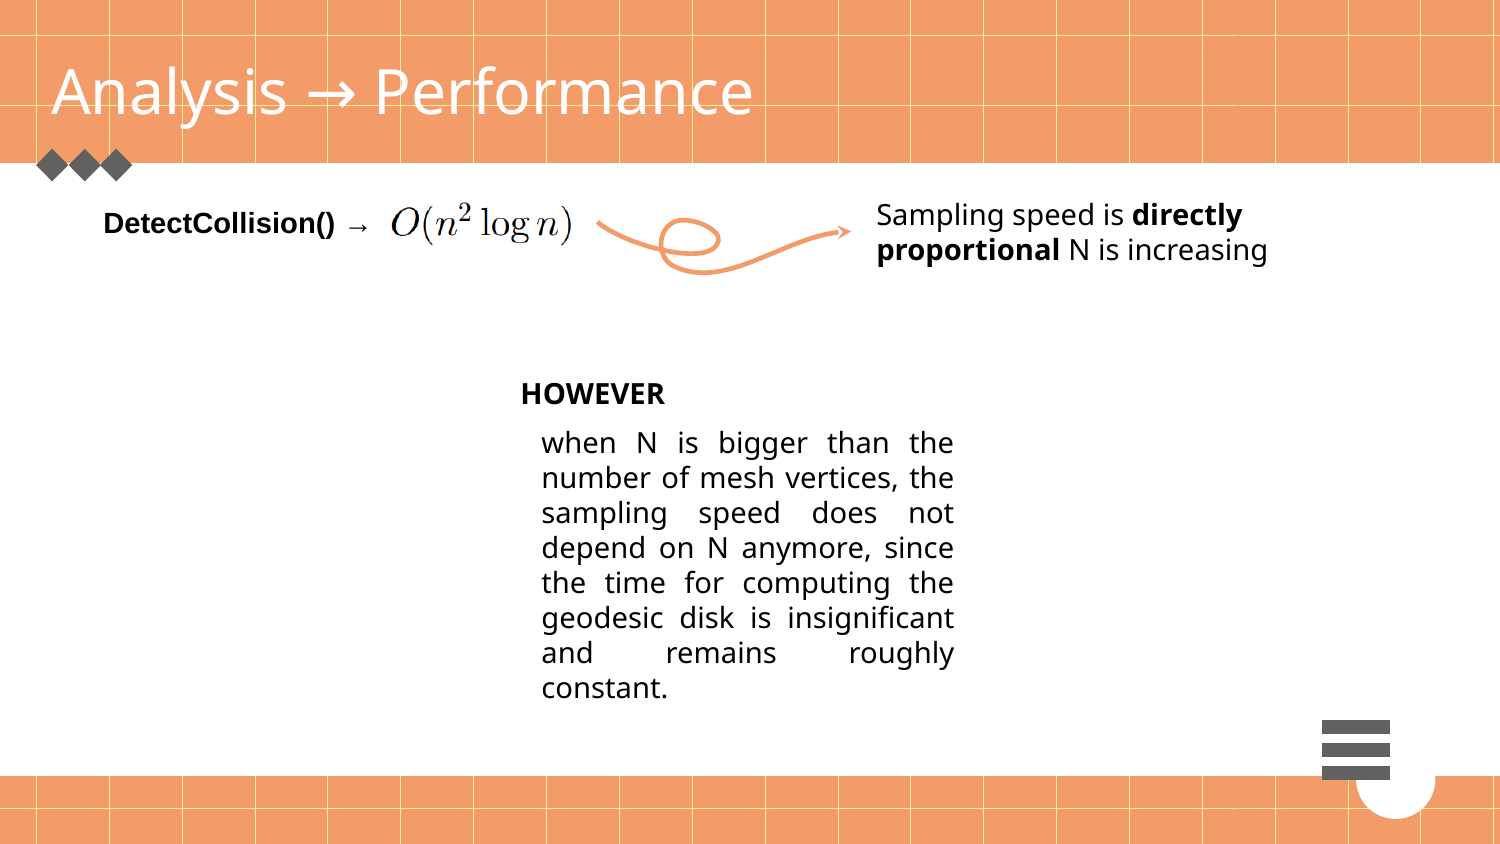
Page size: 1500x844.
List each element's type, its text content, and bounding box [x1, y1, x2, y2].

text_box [35, 148, 133, 182]
text_box [1357, 739, 1436, 819]
text_box [597, 220, 852, 273]
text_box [1322, 719, 1391, 781]
text_box DetectCollision() → [88, 189, 421, 273]
text_box HOWEVER [505, 360, 681, 422]
picture [384, 200, 572, 254]
text_box when N is bigger than the number of mesh vertices, the sampling speed does not depend on N anymore, since the time for computing the geodesic disk is insignificant and remains roughly constant. [526, 409, 970, 653]
title Analysis → Performance [36, 37, 1042, 151]
text_box Sampling speed is directly proportional N is increasing [861, 181, 1424, 254]
